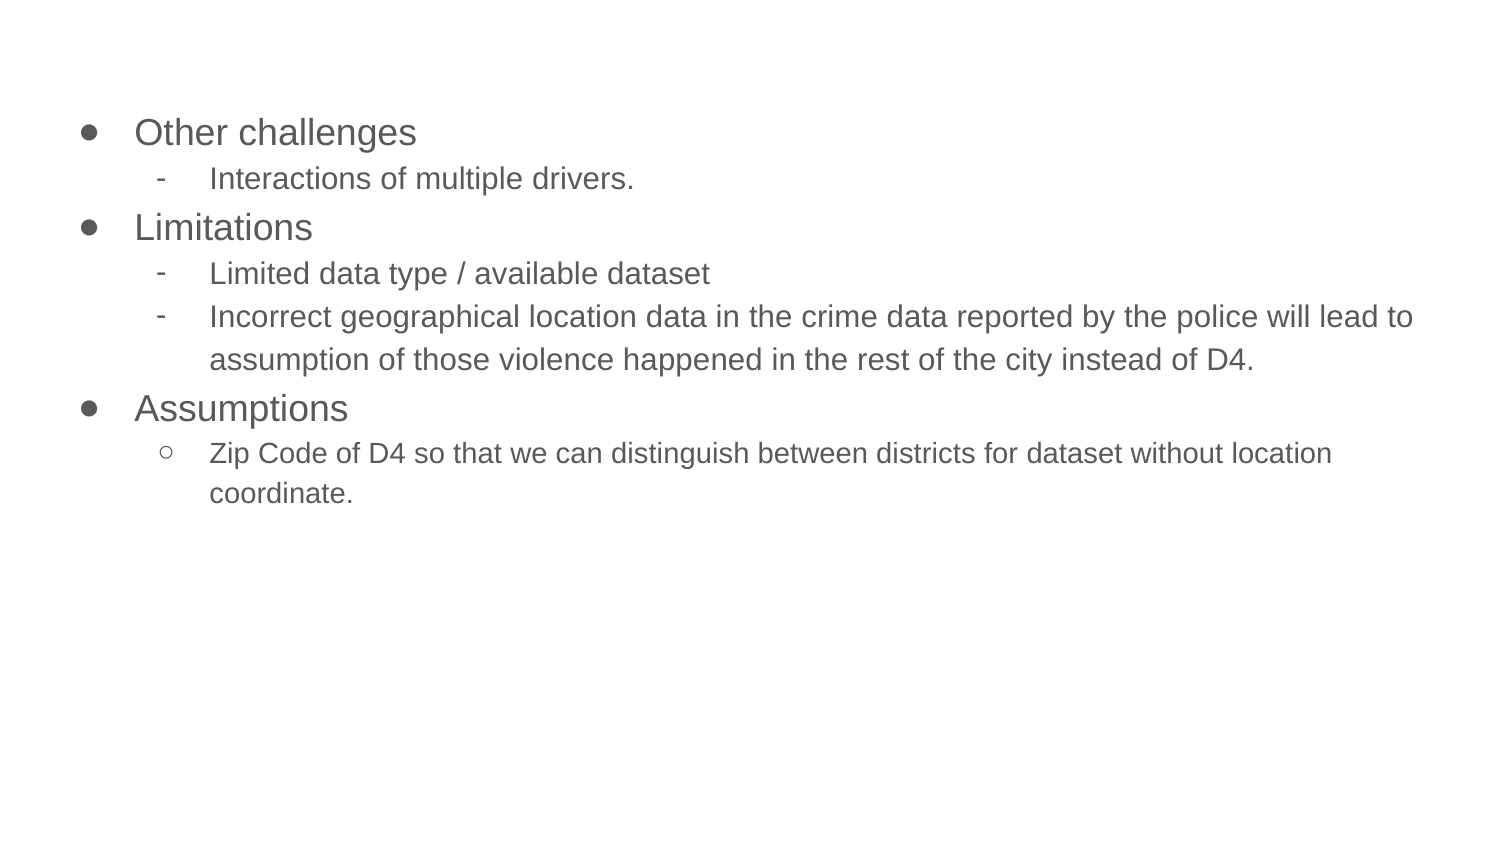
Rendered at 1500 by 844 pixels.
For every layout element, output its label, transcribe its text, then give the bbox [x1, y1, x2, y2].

list Other challenges Interactions of multiple drivers. Limitations Limited data type / available dataset Incorrect geographical location data in the crime data reported by the police will lead to assumption of those violence happened in the rest of the city instead of D4. Assumptions Zip Code of D4 so that we can distinguish between districts for dataset without location coordinate. [44, 86, 1442, 647]
